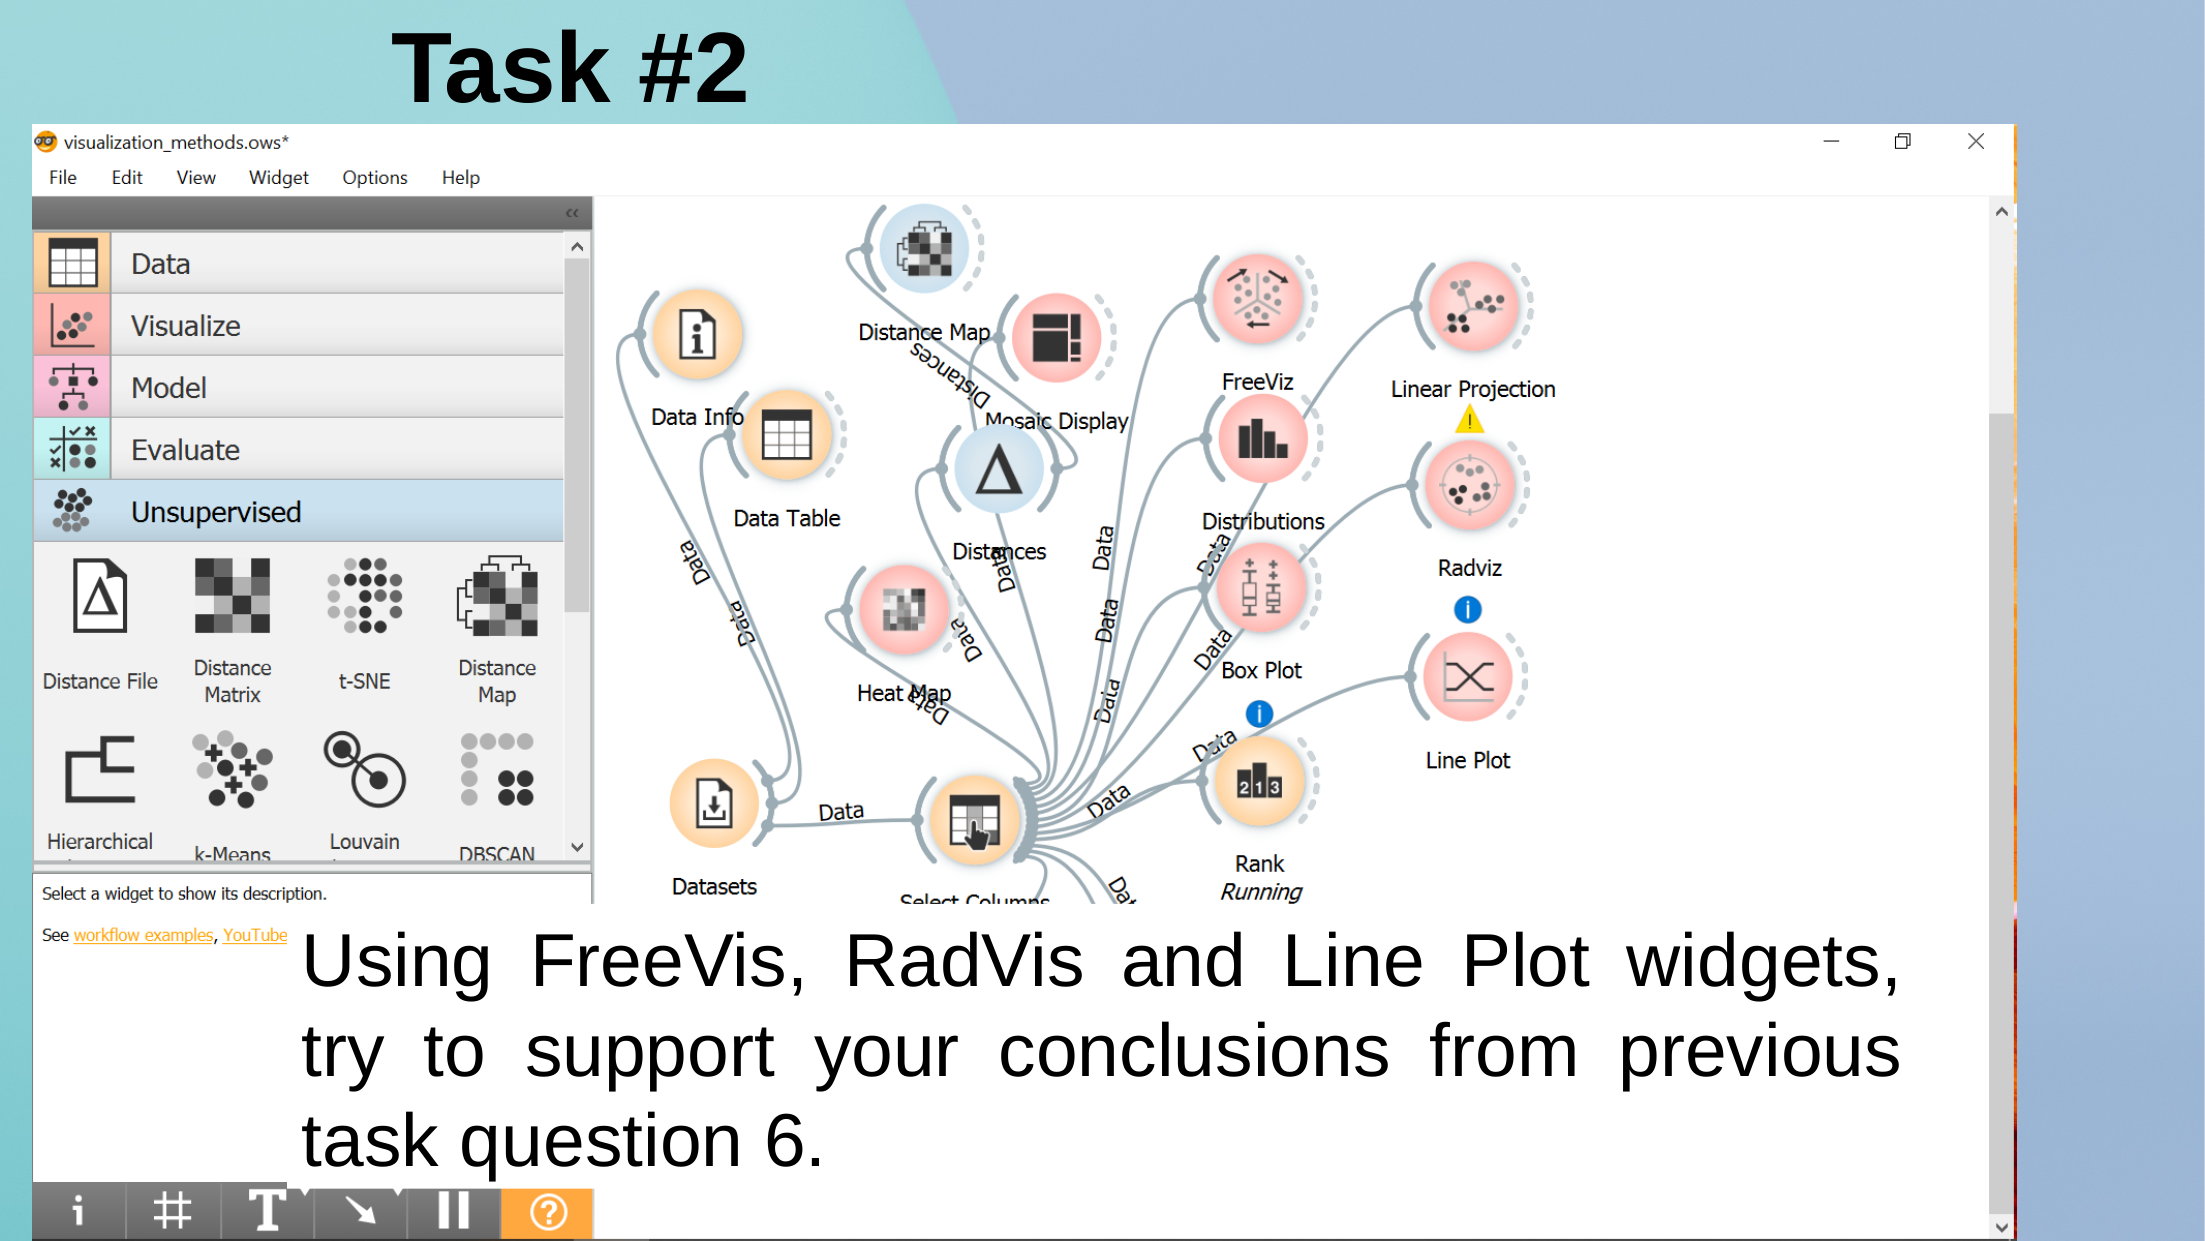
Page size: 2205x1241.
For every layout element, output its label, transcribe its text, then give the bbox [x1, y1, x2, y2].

title Task #2 [369, 0, 1804, 124]
picture [0, 0, 2205, 1241]
